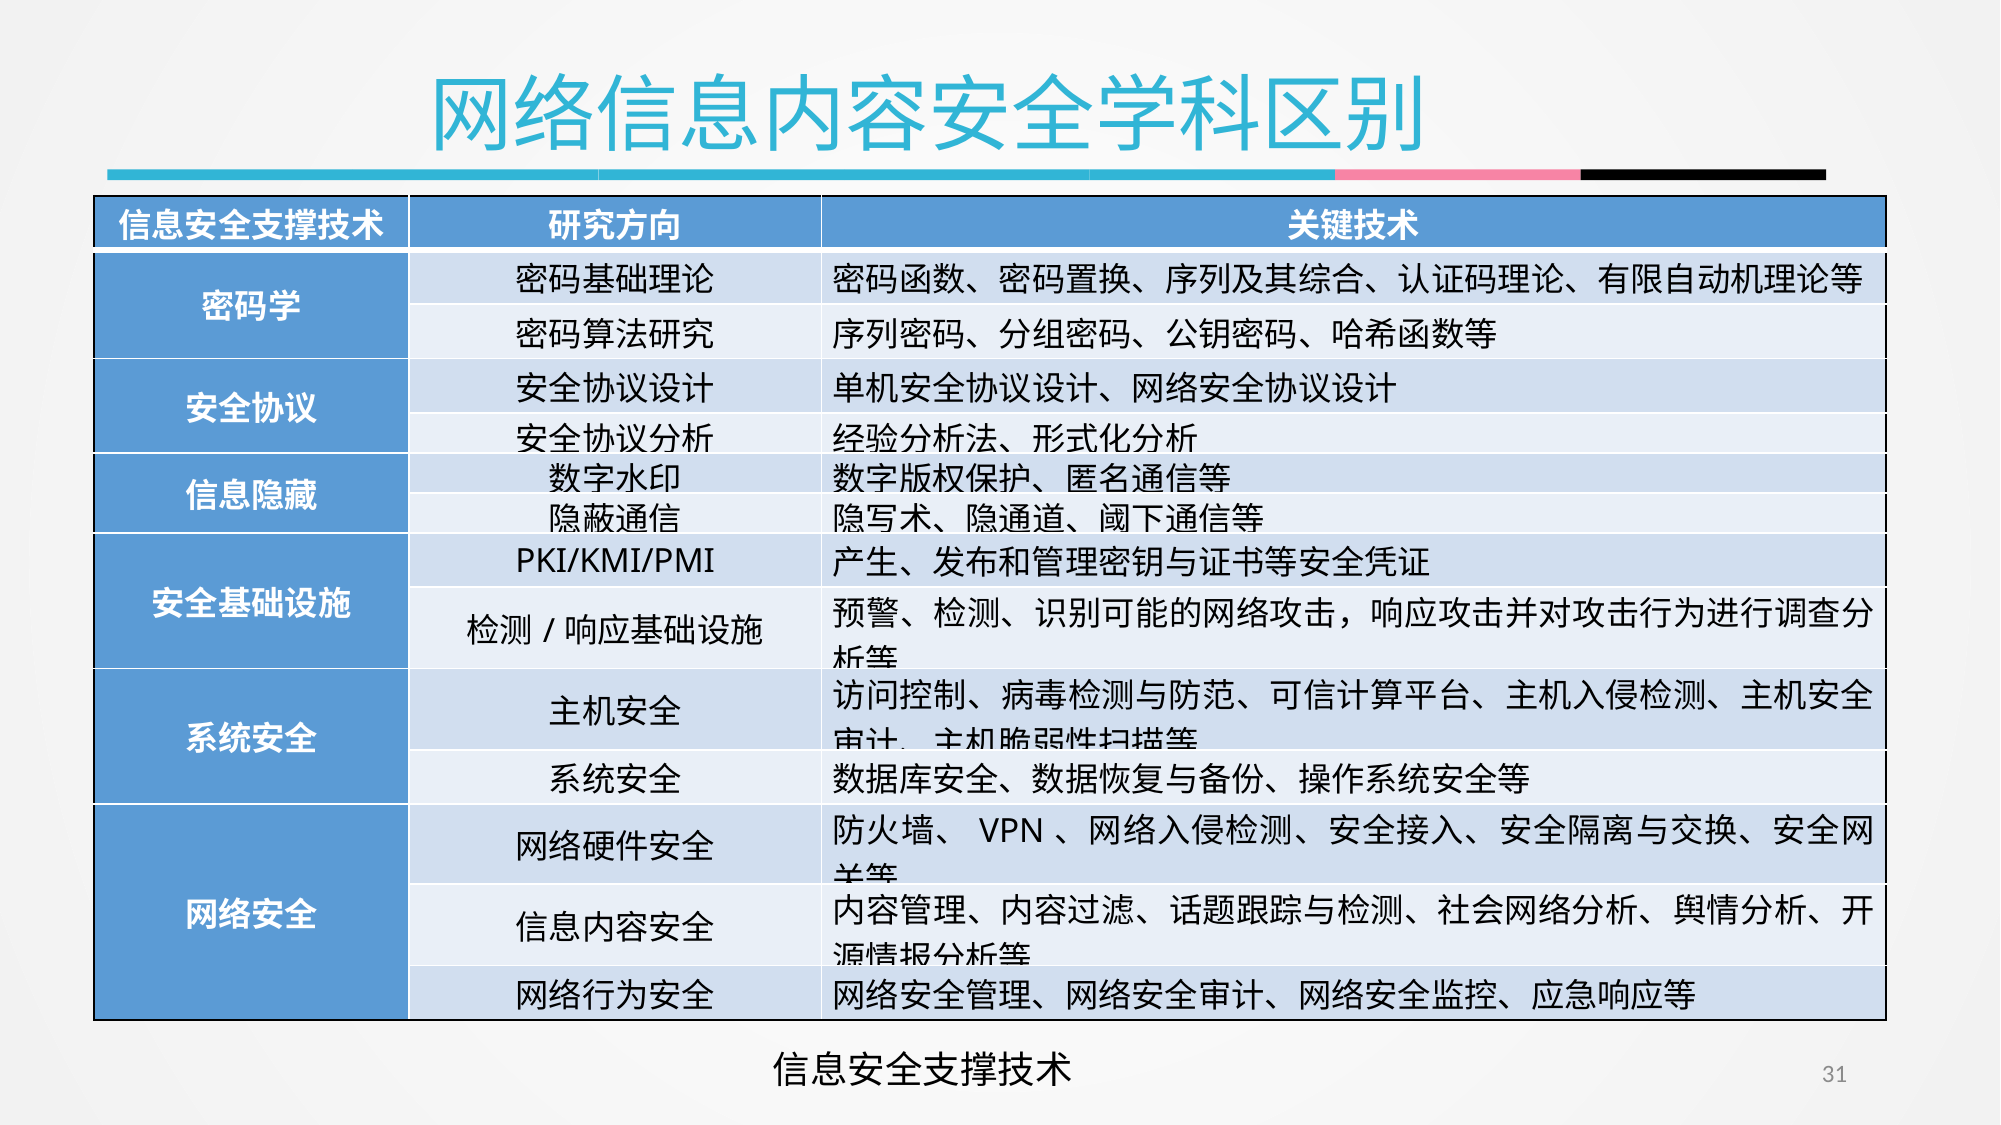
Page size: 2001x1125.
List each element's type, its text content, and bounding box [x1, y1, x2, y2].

table_cell 密码函数、密码置换、序列及其综合、认证码理论、有限自动机理论等 [822, 253, 1885, 303]
table_cell 信息内容安全 [410, 885, 821, 965]
table_cell 主机安全 [410, 669, 821, 749]
table_cell 网络安全管理、网络安全审计、网络安全监控、应急响应等 [822, 966, 1885, 1019]
table_header 信息安全支撑技术 [95, 197, 408, 247]
table_cell 密码学 [95, 253, 408, 358]
table_header 关键技术 [822, 197, 1885, 247]
table_cell 内容管理、内容过滤、话题跟踪与检测、社会网络分析、舆情分析、开源情报分析等 [822, 885, 1885, 965]
table_cell PKI/KMI/PMI [410, 534, 821, 586]
table_cell 数字水印 [410, 454, 821, 492]
text_box 网络信息内容安全学科区别 [414, 54, 1444, 169]
table_cell 密码基础理论 [410, 253, 821, 303]
table_cell 安全协议分析 [410, 414, 821, 452]
table_cell 系统安全 [410, 751, 821, 803]
table_cell 网络行为安全 [410, 966, 821, 1019]
table_cell 安全基础设施 [95, 534, 408, 668]
table_header 研究方向 [410, 197, 821, 247]
table_cell 安全协议 [95, 359, 408, 452]
table_cell 系统安全 [95, 669, 408, 803]
table_cell 安全协议设计 [410, 359, 821, 412]
table_cell 网络硬件安全 [410, 805, 821, 883]
table_cell 检测/响应基础设施 [410, 588, 821, 668]
table_cell 隐蔽通信 [410, 494, 821, 532]
table_cell 序列密码、分组密码、公钥密码、哈希函数等 [822, 305, 1885, 358]
table_cell 数字版权保护、匿名通信等 [822, 454, 1885, 492]
slide_number 31 [1412, 1042, 1863, 1103]
table_cell 数据库安全、数据恢复与备份、操作系统安全等 [822, 751, 1885, 803]
table_cell 密码算法研究 [410, 305, 821, 358]
table_cell 网络安全 [95, 805, 408, 1019]
table_cell 访问控制、病毒检测与防范、可信计算平台、主机入侵检测、主机安全审计、主机脆弱性扫描等 [822, 669, 1885, 749]
table_cell 预警、检测、识别可能的网络攻击，响应攻击并对攻击行为进行调查分析等 [822, 588, 1885, 668]
table_cell 产生、发布和管理密钥与证书等安全凭证 [822, 534, 1885, 586]
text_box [107, 169, 1827, 181]
table_cell 单机安全协议设计、网络安全协议设计 [822, 359, 1885, 412]
table_cell 信息隐藏 [95, 454, 408, 532]
text_box 信息安全支撑技术 [758, 1038, 1088, 1098]
table_cell 经验分析法、形式化分析 [822, 414, 1885, 452]
table_cell 防火墙、VPN、网络入侵检测、安全接入、安全隔离与交换、安全网关等 [822, 805, 1885, 883]
table_cell 隐写术、隐通道、阈下通信等 [822, 494, 1885, 532]
